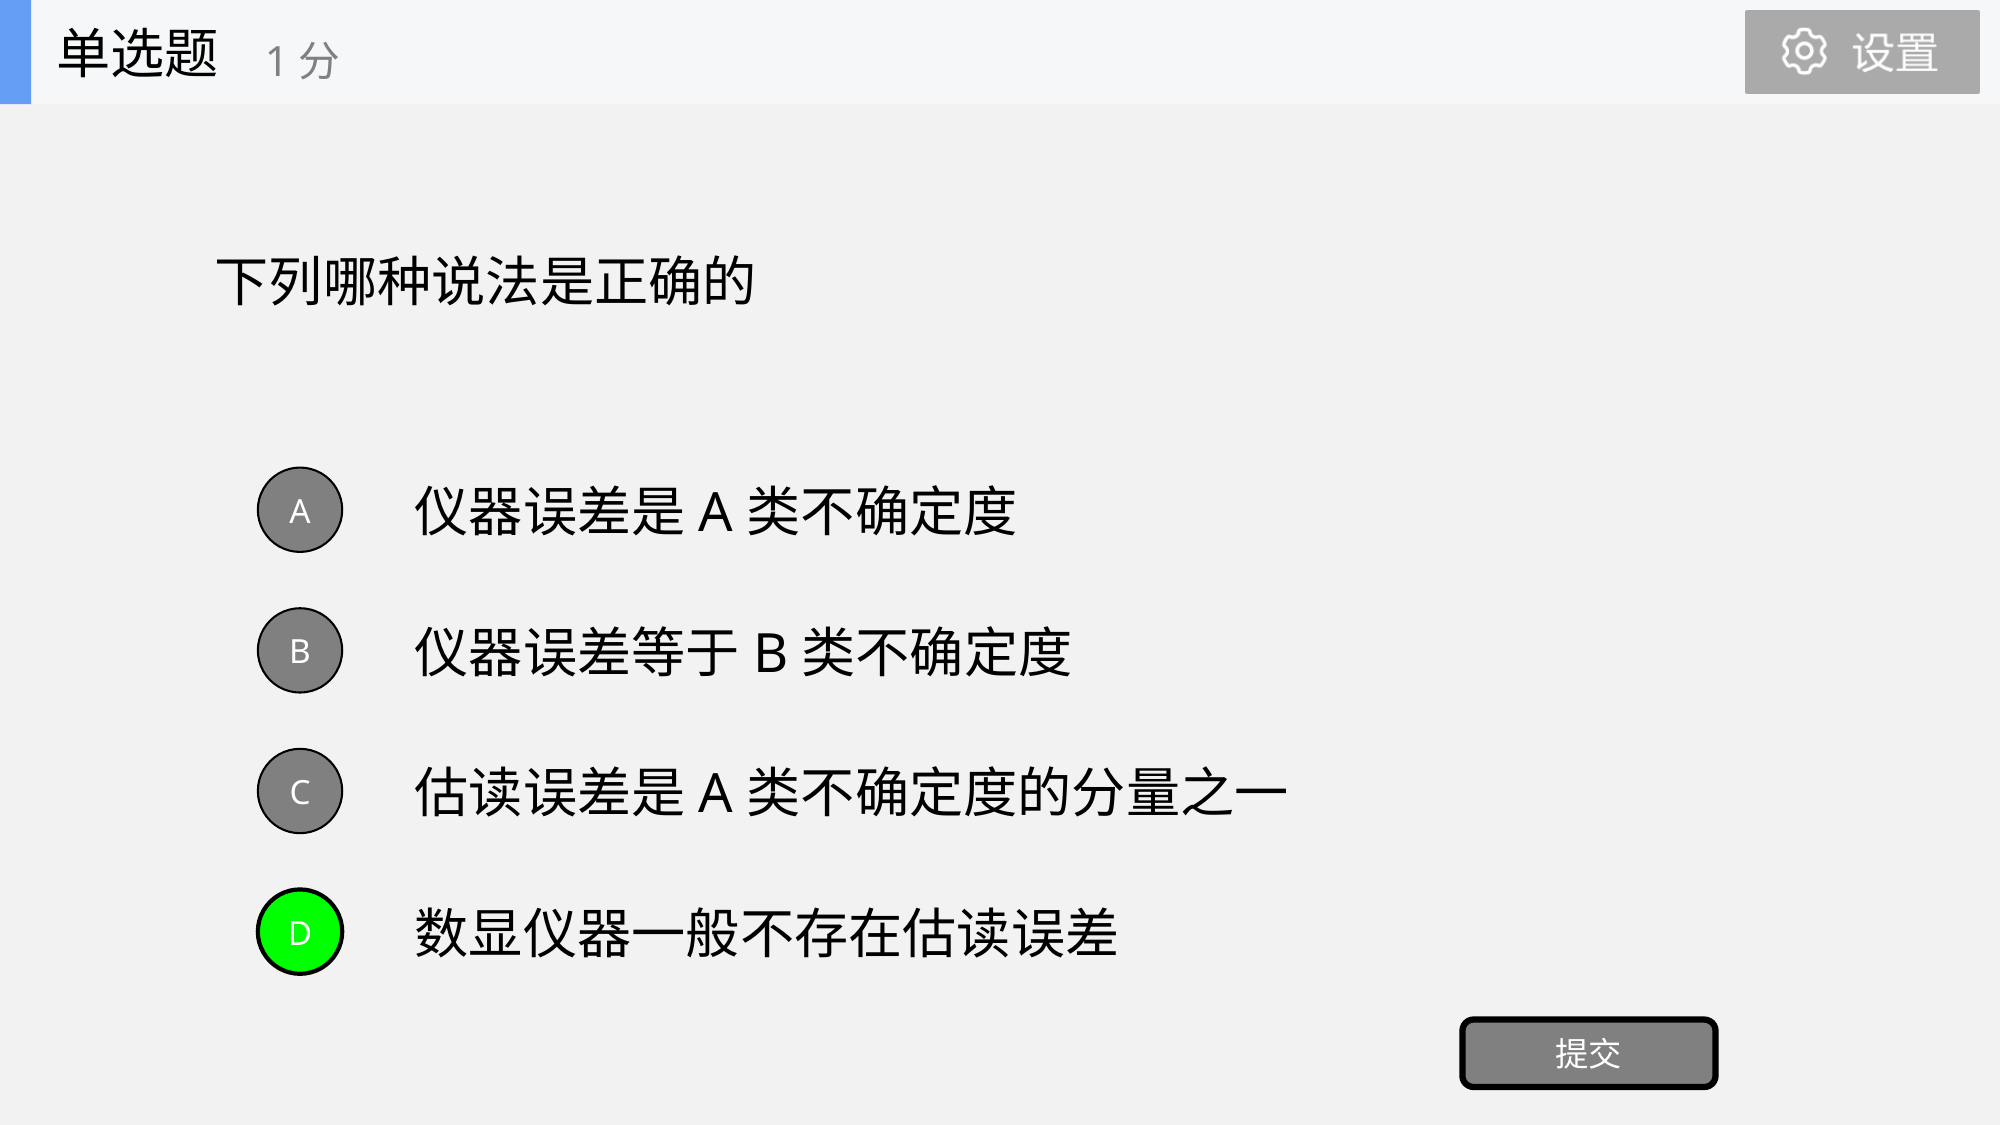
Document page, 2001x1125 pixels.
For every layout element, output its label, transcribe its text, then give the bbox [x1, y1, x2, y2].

text_box 仪器误差是A类不确定度 [399, 456, 1800, 563]
text_box B [255, 606, 345, 695]
text_box D [255, 887, 345, 976]
text_box 估读误差是A类不确定度的分量之一 [399, 738, 1800, 844]
text_box A [255, 465, 345, 555]
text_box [0, 0, 2000, 105]
text_box 仪器误差等于B类不确定度 [399, 597, 1800, 703]
text_box 数显仪器一般不存在估读误差 [399, 878, 1800, 985]
text_box C [255, 746, 345, 836]
text_box 下列哪种说法是正确的 [200, 116, 1800, 456]
picture [1745, 10, 1980, 94]
text_box 提交 [1460, 1017, 1718, 1090]
